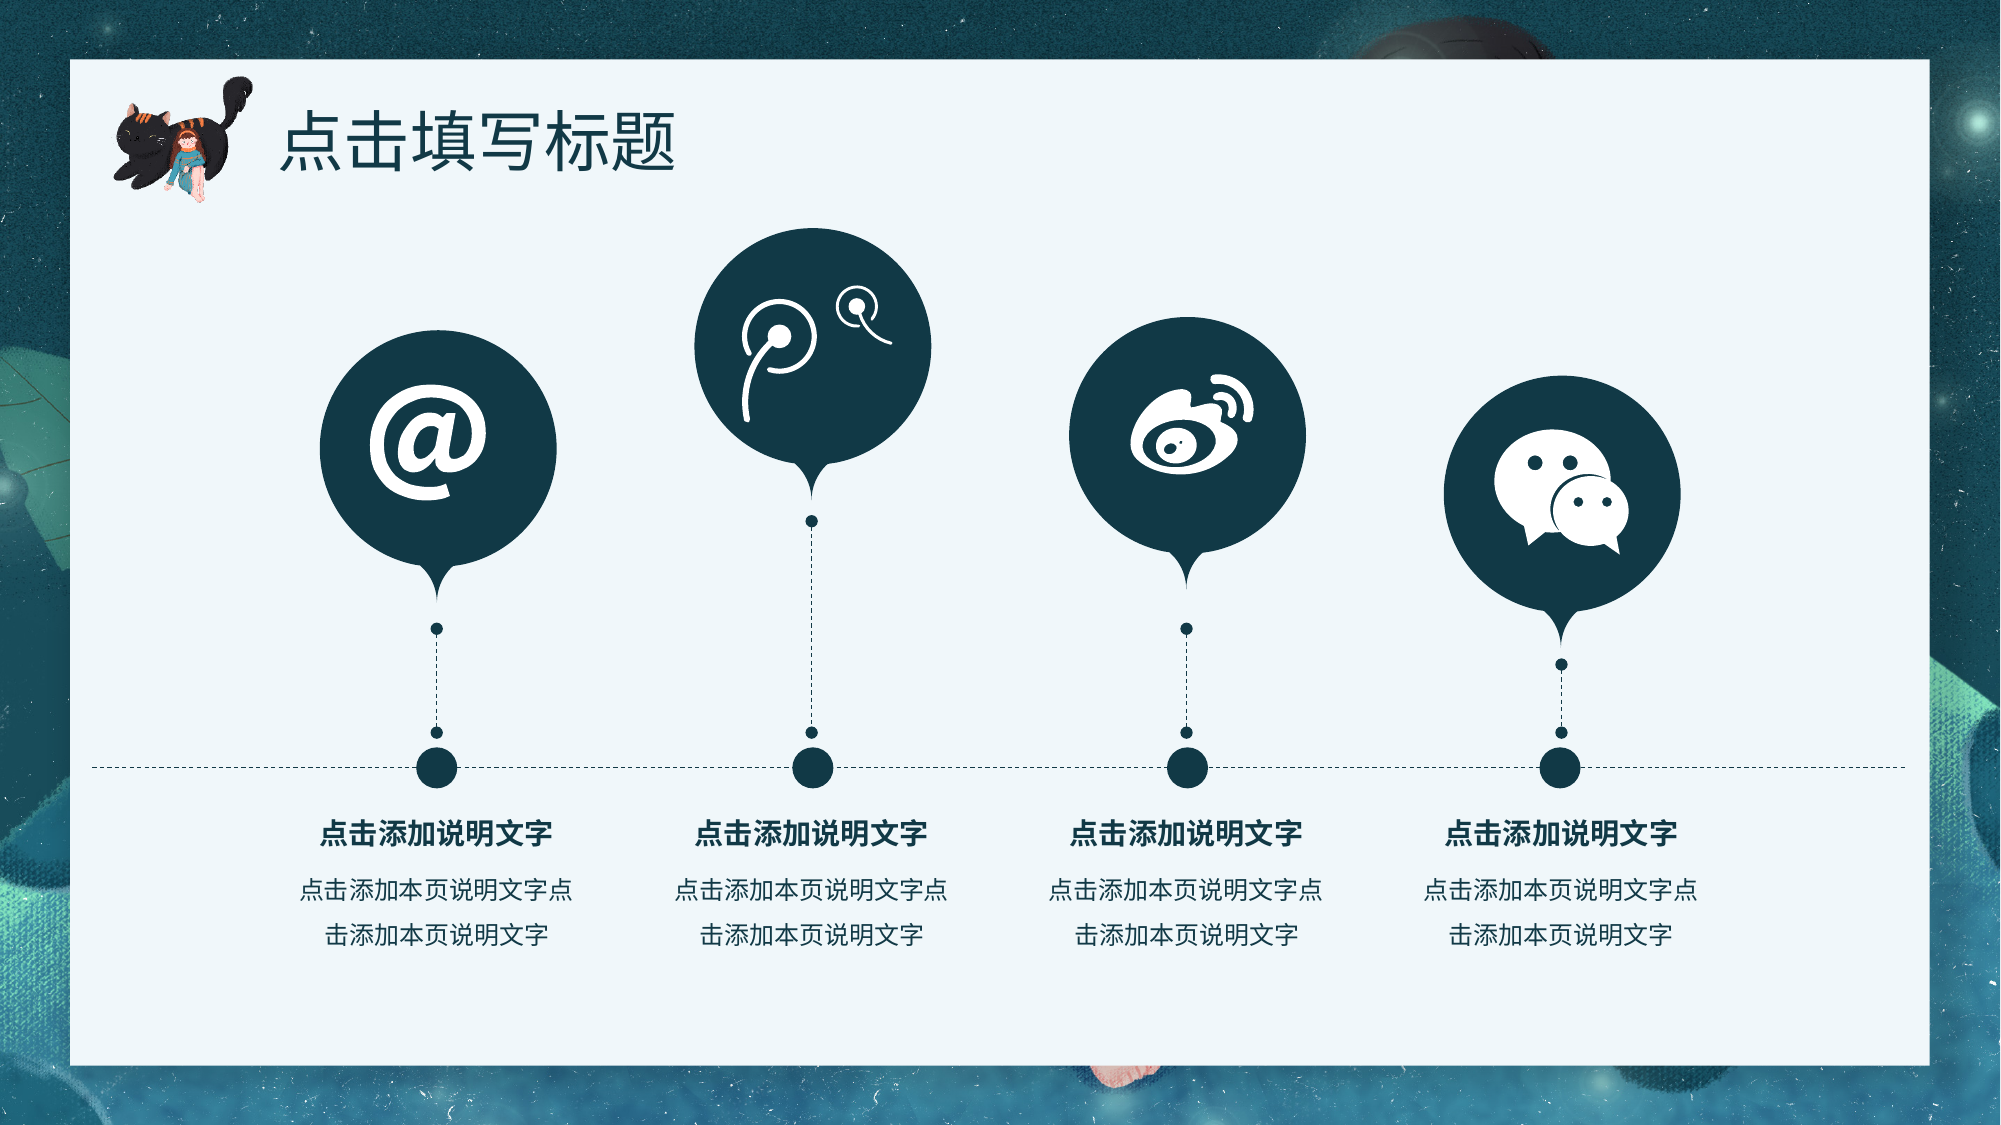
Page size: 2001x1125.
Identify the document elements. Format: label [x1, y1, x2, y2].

picture [0, 0, 2001, 1125]
text_box [92, 228, 1908, 954]
text_box [92, 74, 1054, 206]
